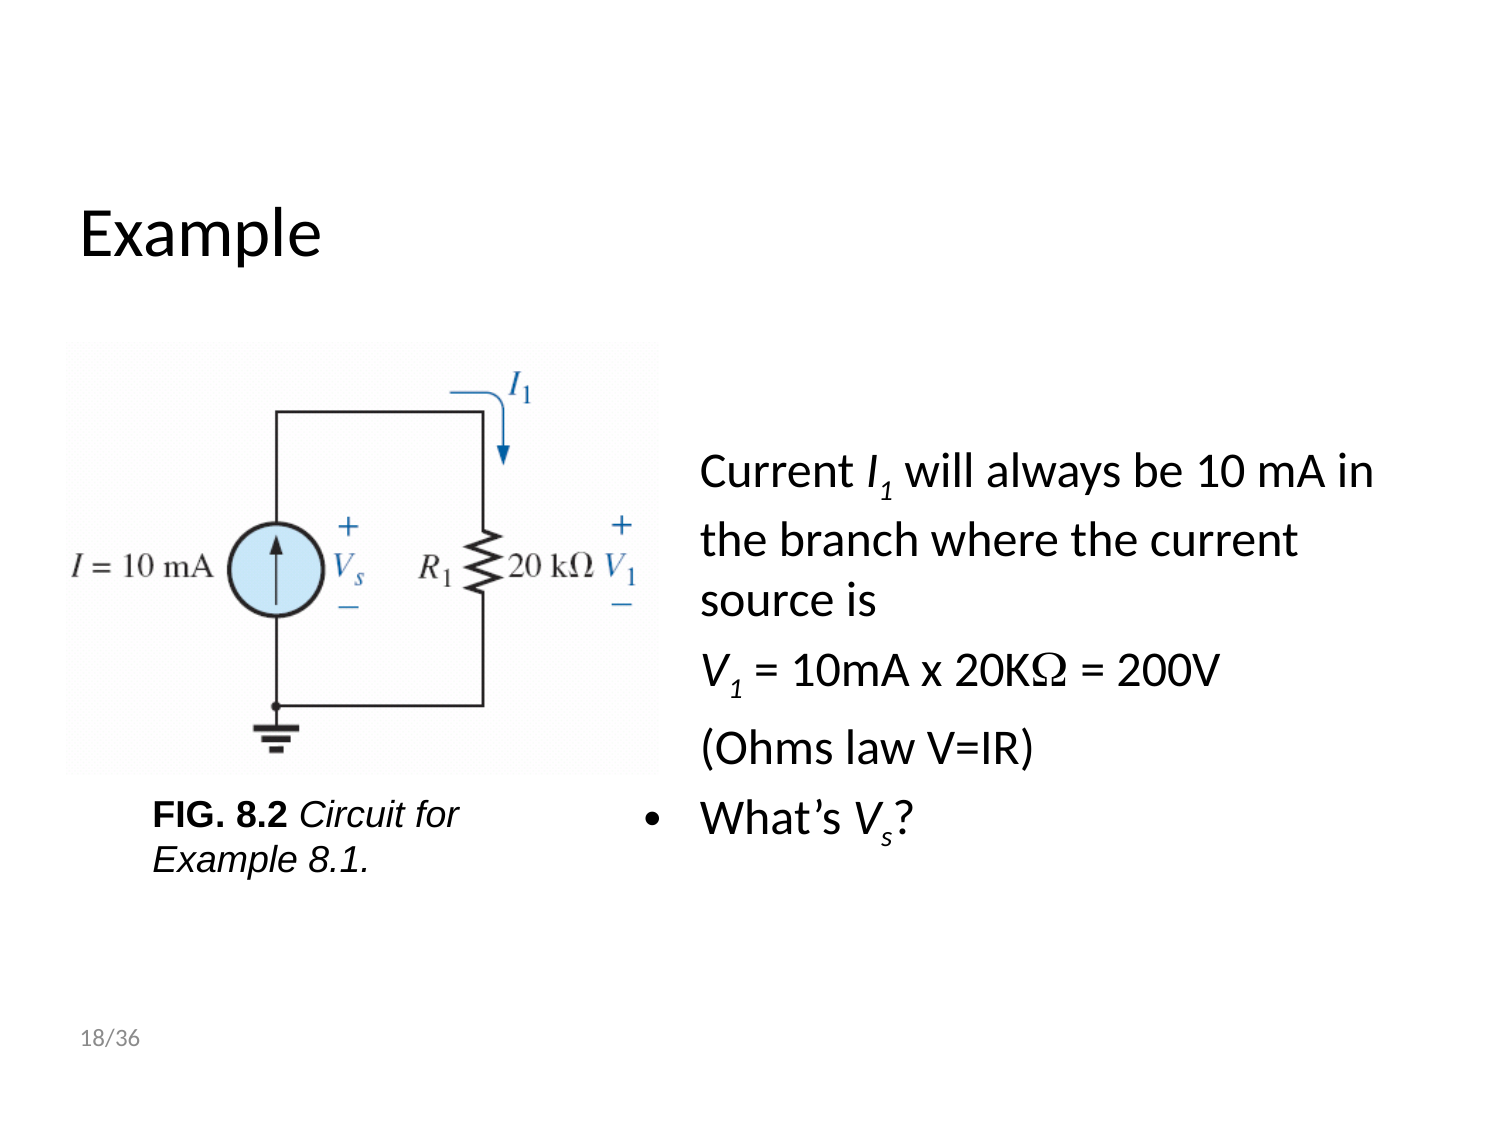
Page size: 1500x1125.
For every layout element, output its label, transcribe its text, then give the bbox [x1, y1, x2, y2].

slide_number 18/36 [64, 1006, 415, 1067]
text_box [66, 341, 660, 833]
title Example [64, 171, 1338, 285]
list Current I1 will always be 10 mA in the branch where the current source is V1 = 10mA x 20K = 200V (Ohms law V=IR) What’s Vs? [628, 430, 1426, 957]
